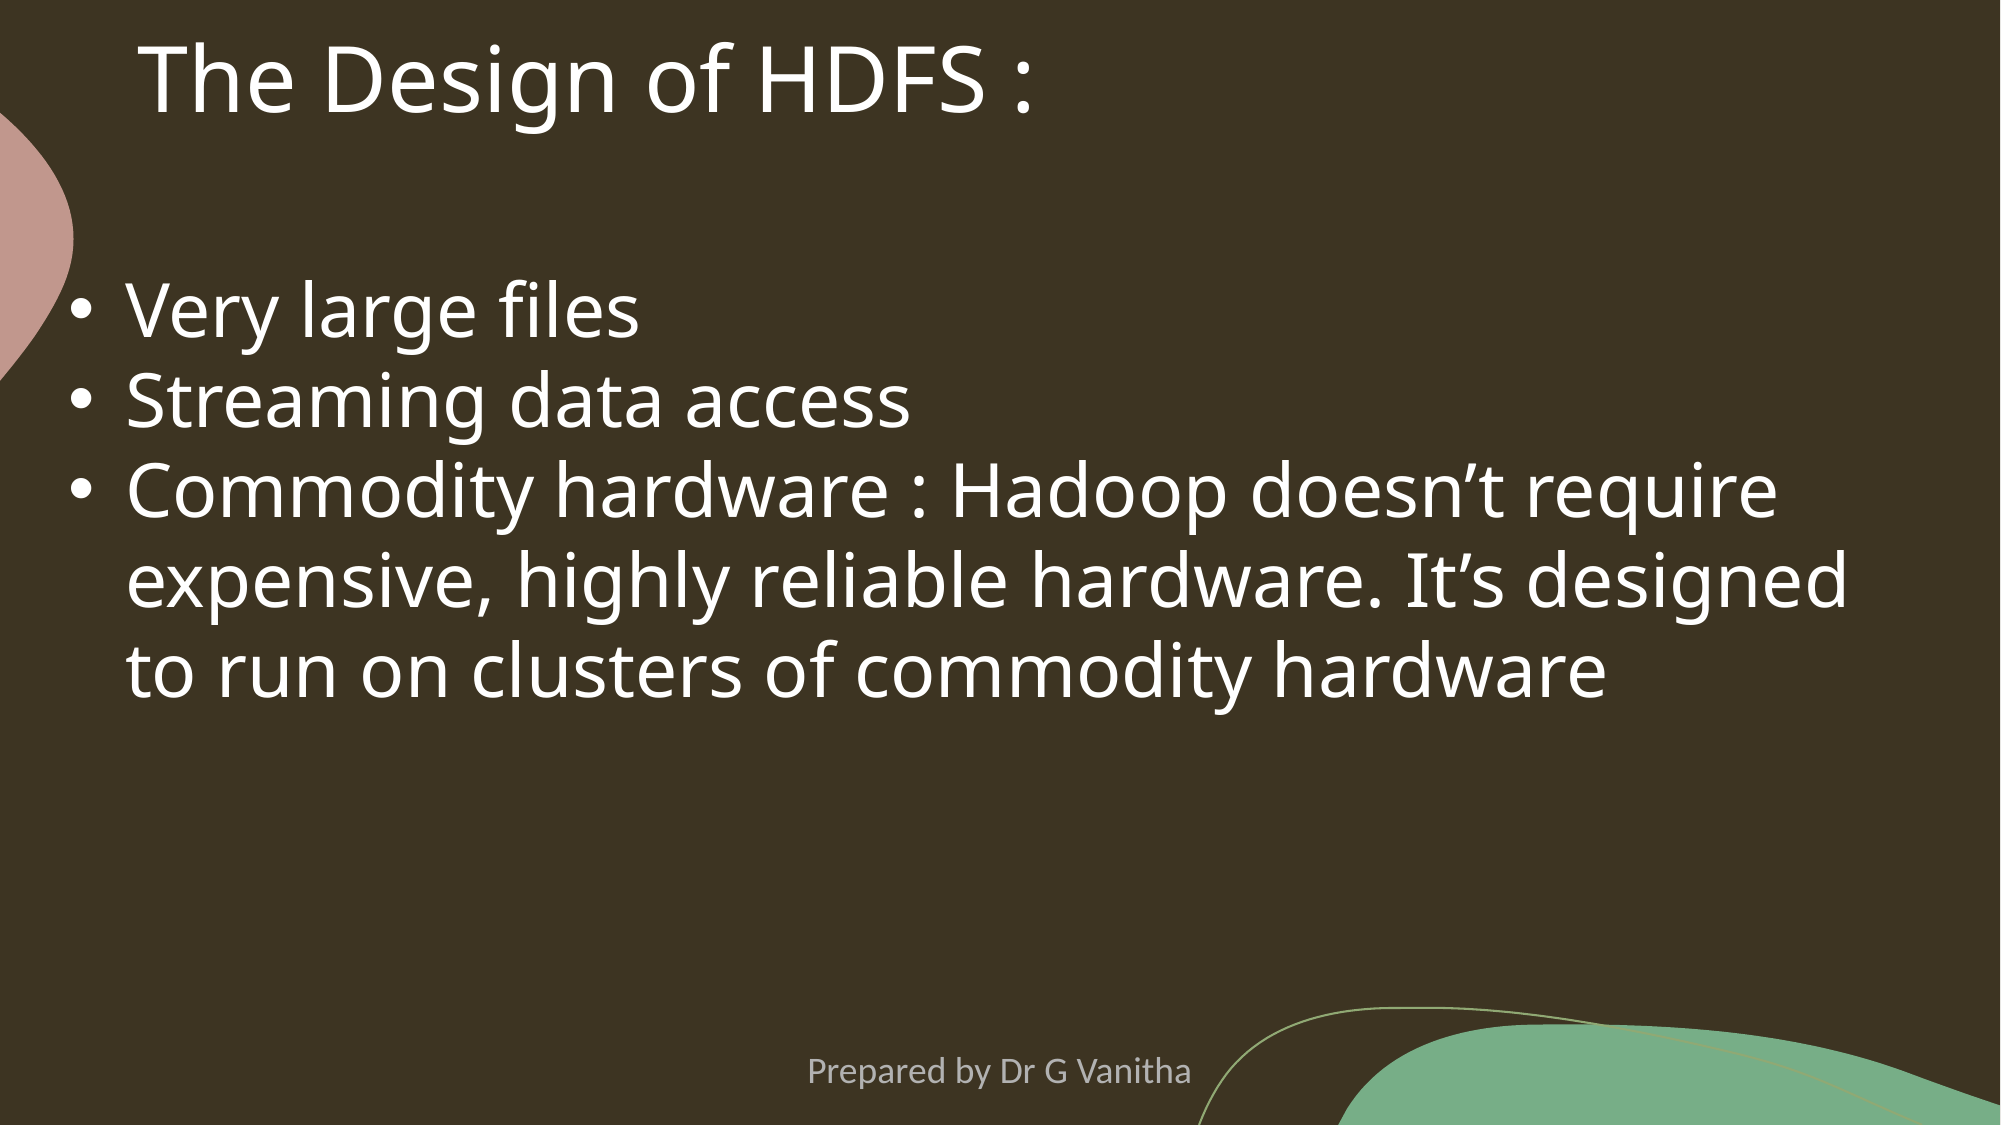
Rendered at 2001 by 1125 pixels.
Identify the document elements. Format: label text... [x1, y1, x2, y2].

footer Prepared by Dr G Vanitha [680, 1046, 1320, 1103]
title The Design of HDFS : [137, 20, 1863, 132]
list Very large files Streaming data access Commodity hardware : Hadoop doesn’t require expensive, highly reliable hardware. It’s designed to run on clusters of commodity hardware [68, 262, 1932, 717]
